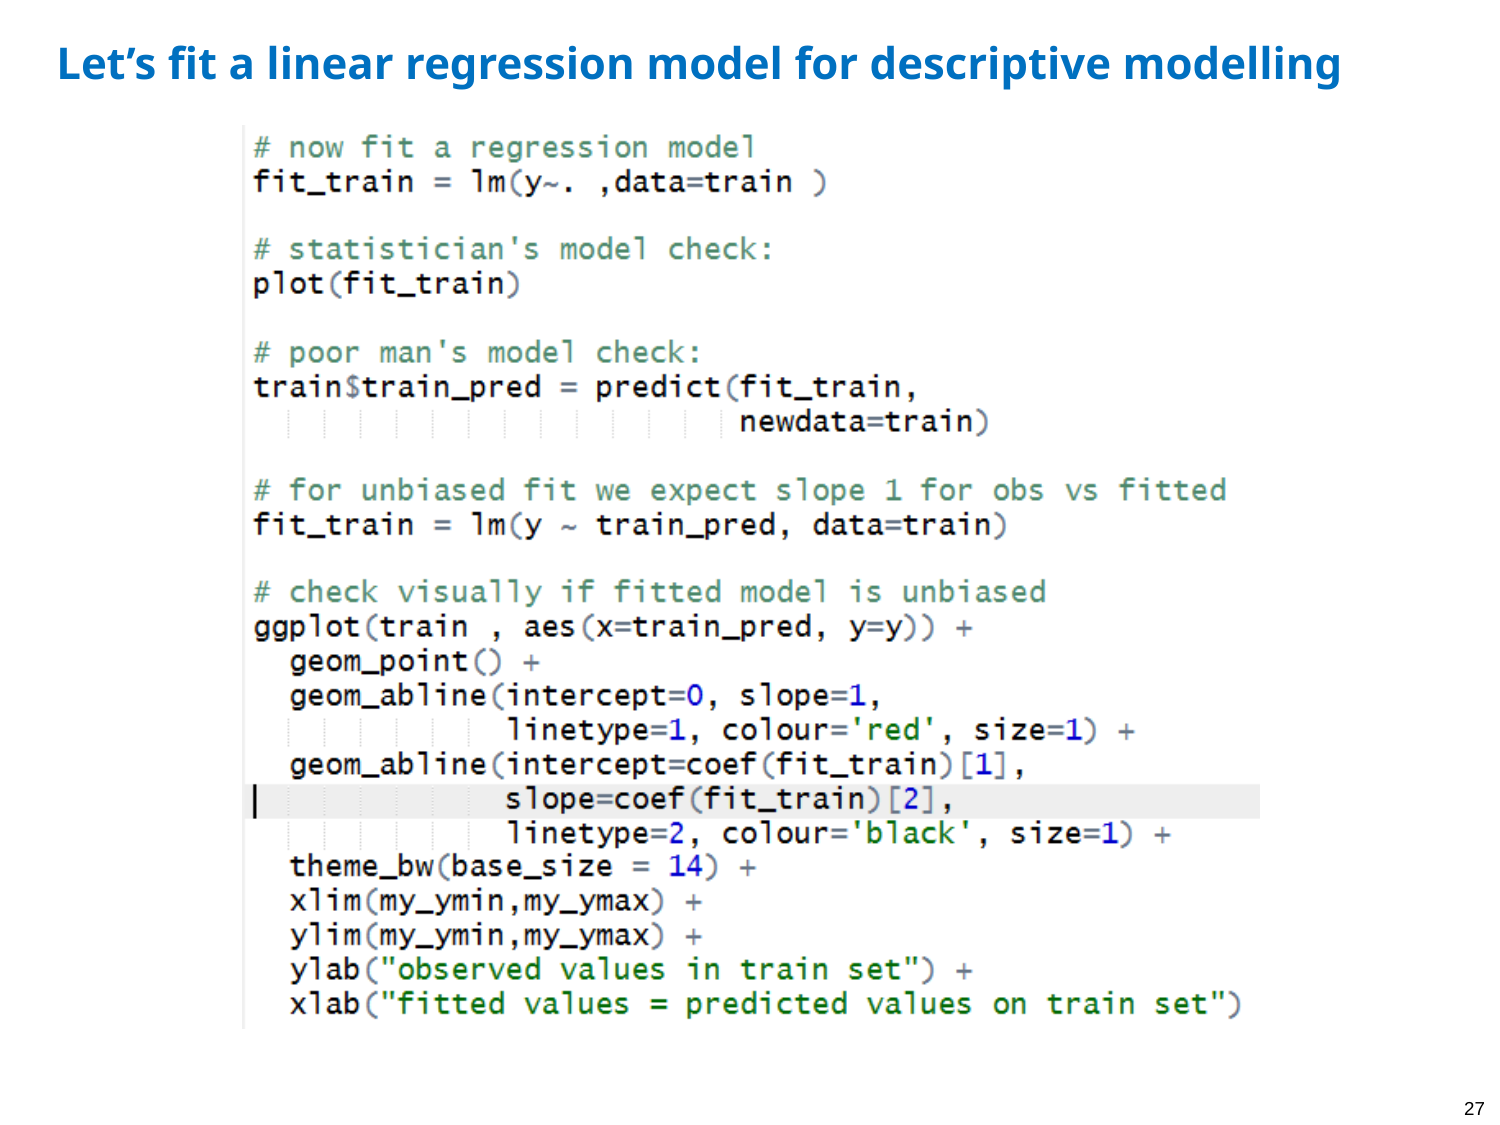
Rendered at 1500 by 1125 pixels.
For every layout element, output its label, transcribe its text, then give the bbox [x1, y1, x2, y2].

picture [241, 125, 1260, 1029]
text_box 27 [1329, 1089, 1500, 1118]
title Let’s fit a linear regression model for descriptive modelling [41, 9, 1436, 114]
